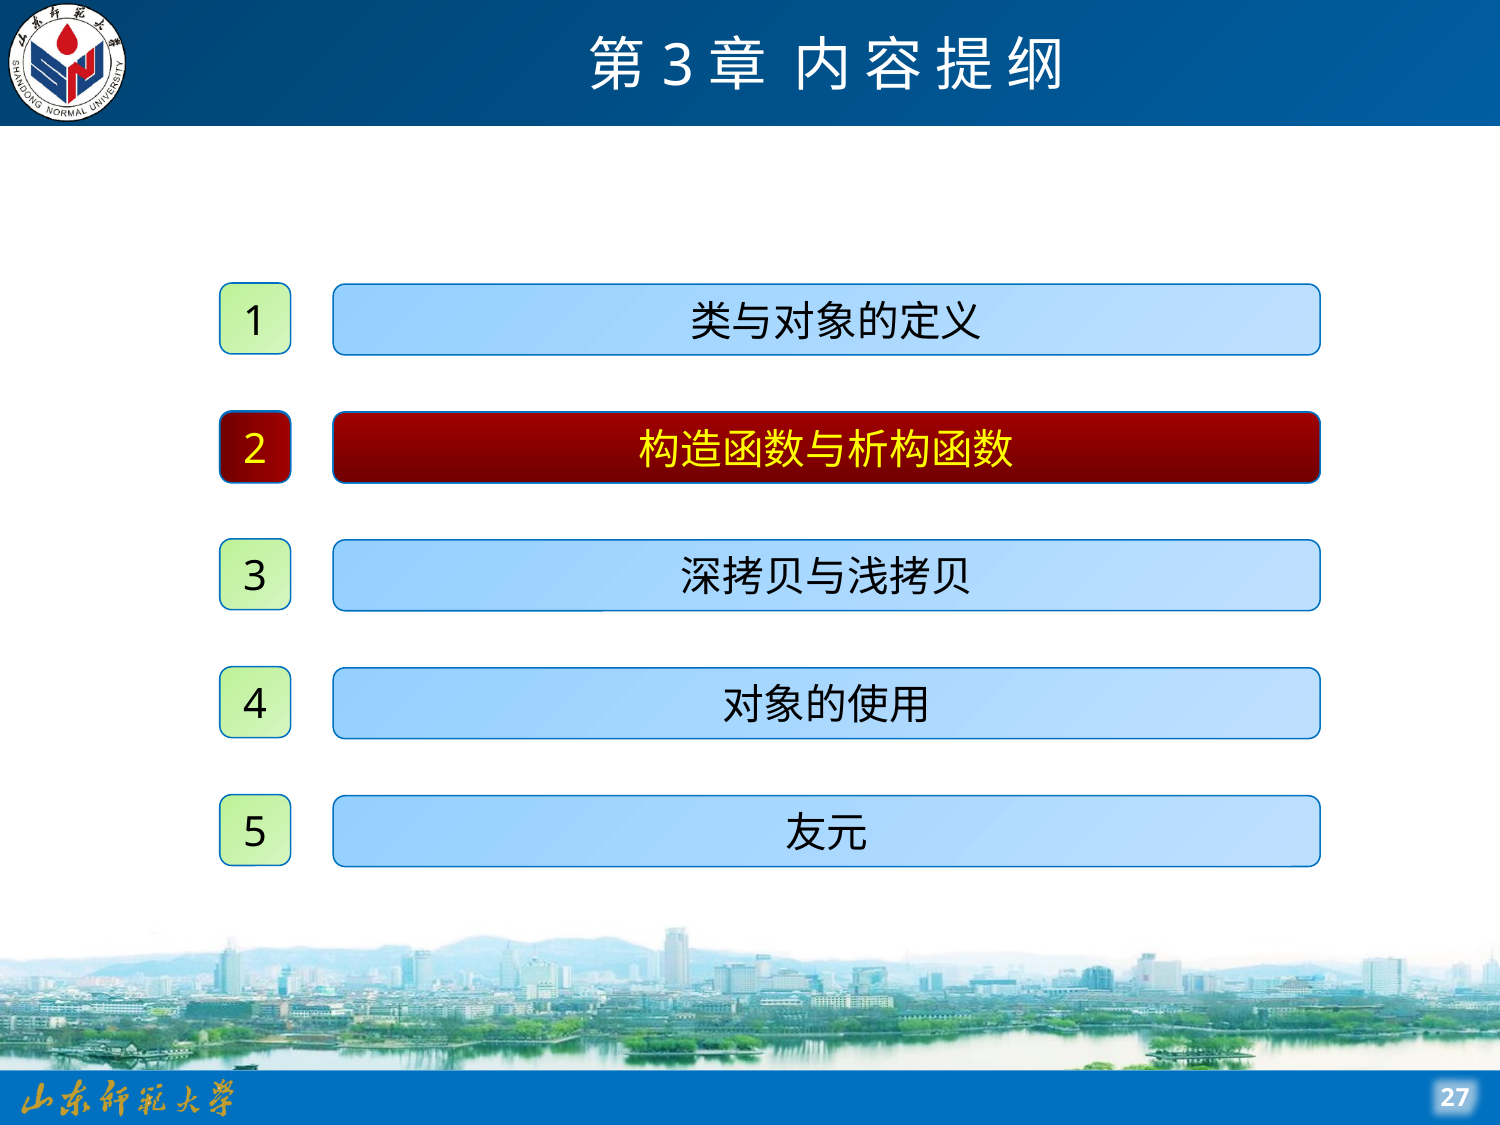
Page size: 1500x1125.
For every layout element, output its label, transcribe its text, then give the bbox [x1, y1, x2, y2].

title 第3章 内 容 提 纲 [189, 0, 1450, 133]
text_box 3 [218, 537, 292, 611]
text_box 深拷贝与浅拷贝 [332, 538, 1322, 612]
text_box 友元 [332, 794, 1322, 868]
text_box 对象的使用 [332, 666, 1322, 740]
text_box 4 [218, 665, 292, 739]
picture [0, 0, 138, 130]
text_box 类与对象的定义 [332, 283, 1322, 356]
picture [0, 925, 1500, 1070]
text_box 2 [218, 410, 292, 484]
text_box 5 [218, 793, 292, 867]
text_box 1 [218, 281, 292, 355]
text_box 构造函数与析构函数 [332, 411, 1322, 484]
